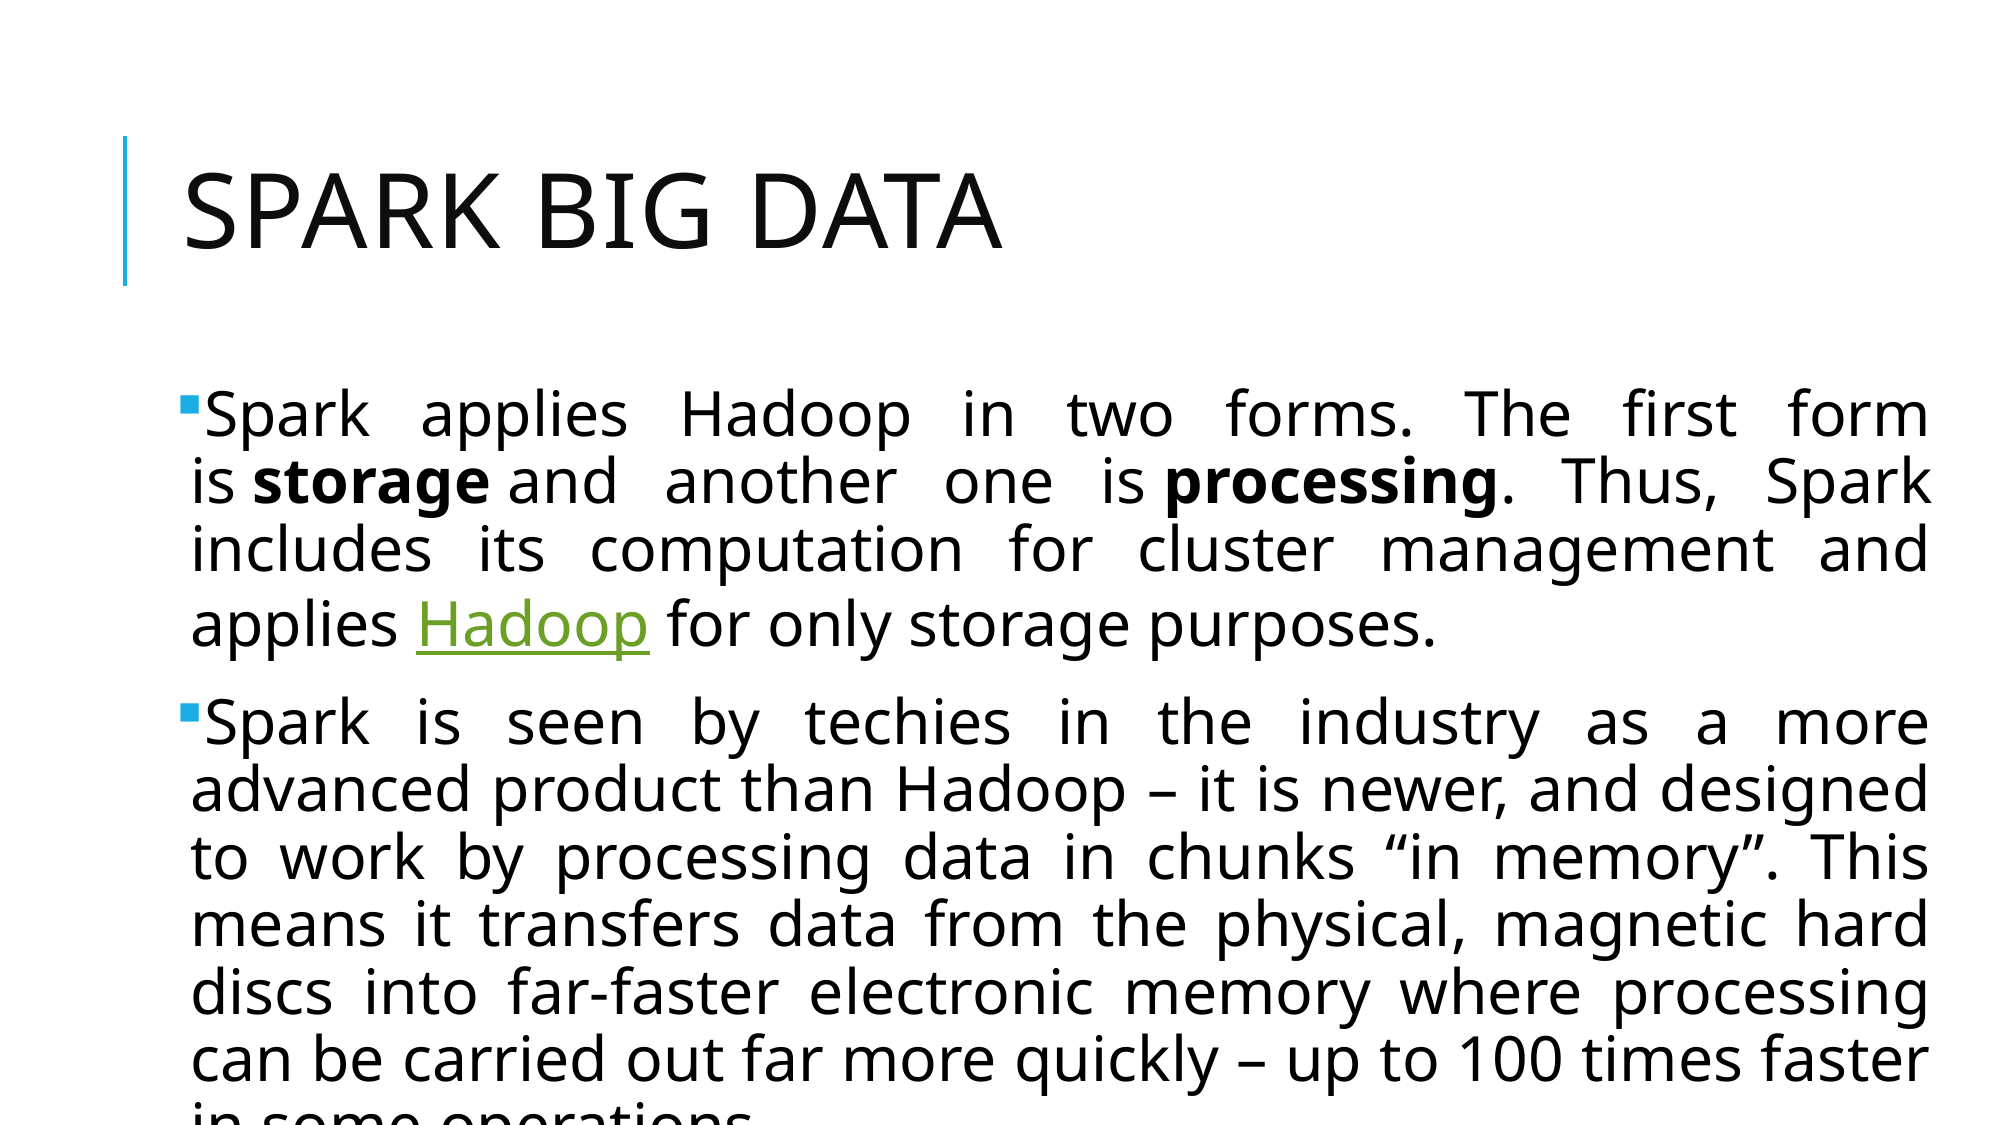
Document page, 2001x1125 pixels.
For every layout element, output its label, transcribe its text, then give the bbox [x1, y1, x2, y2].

title Spark Big Data [168, 96, 1763, 342]
list Spark applies Hadoop in two forms. The first form is storage and another one is processing. Thus, Spark includes its computation for cluster management and applies Hadoop for only storage purposes. Spark is seen by techies in the industry as a more advanced product than Hadoop – it is newer, and designed to work by processing data in chunks “in memory”. This means it transfers data from the physical, magnetic hard discs into far-faster electronic memory where processing can be carried out far more quickly – up to 100 times faster in some operations. [168, 375, 1941, 1035]
